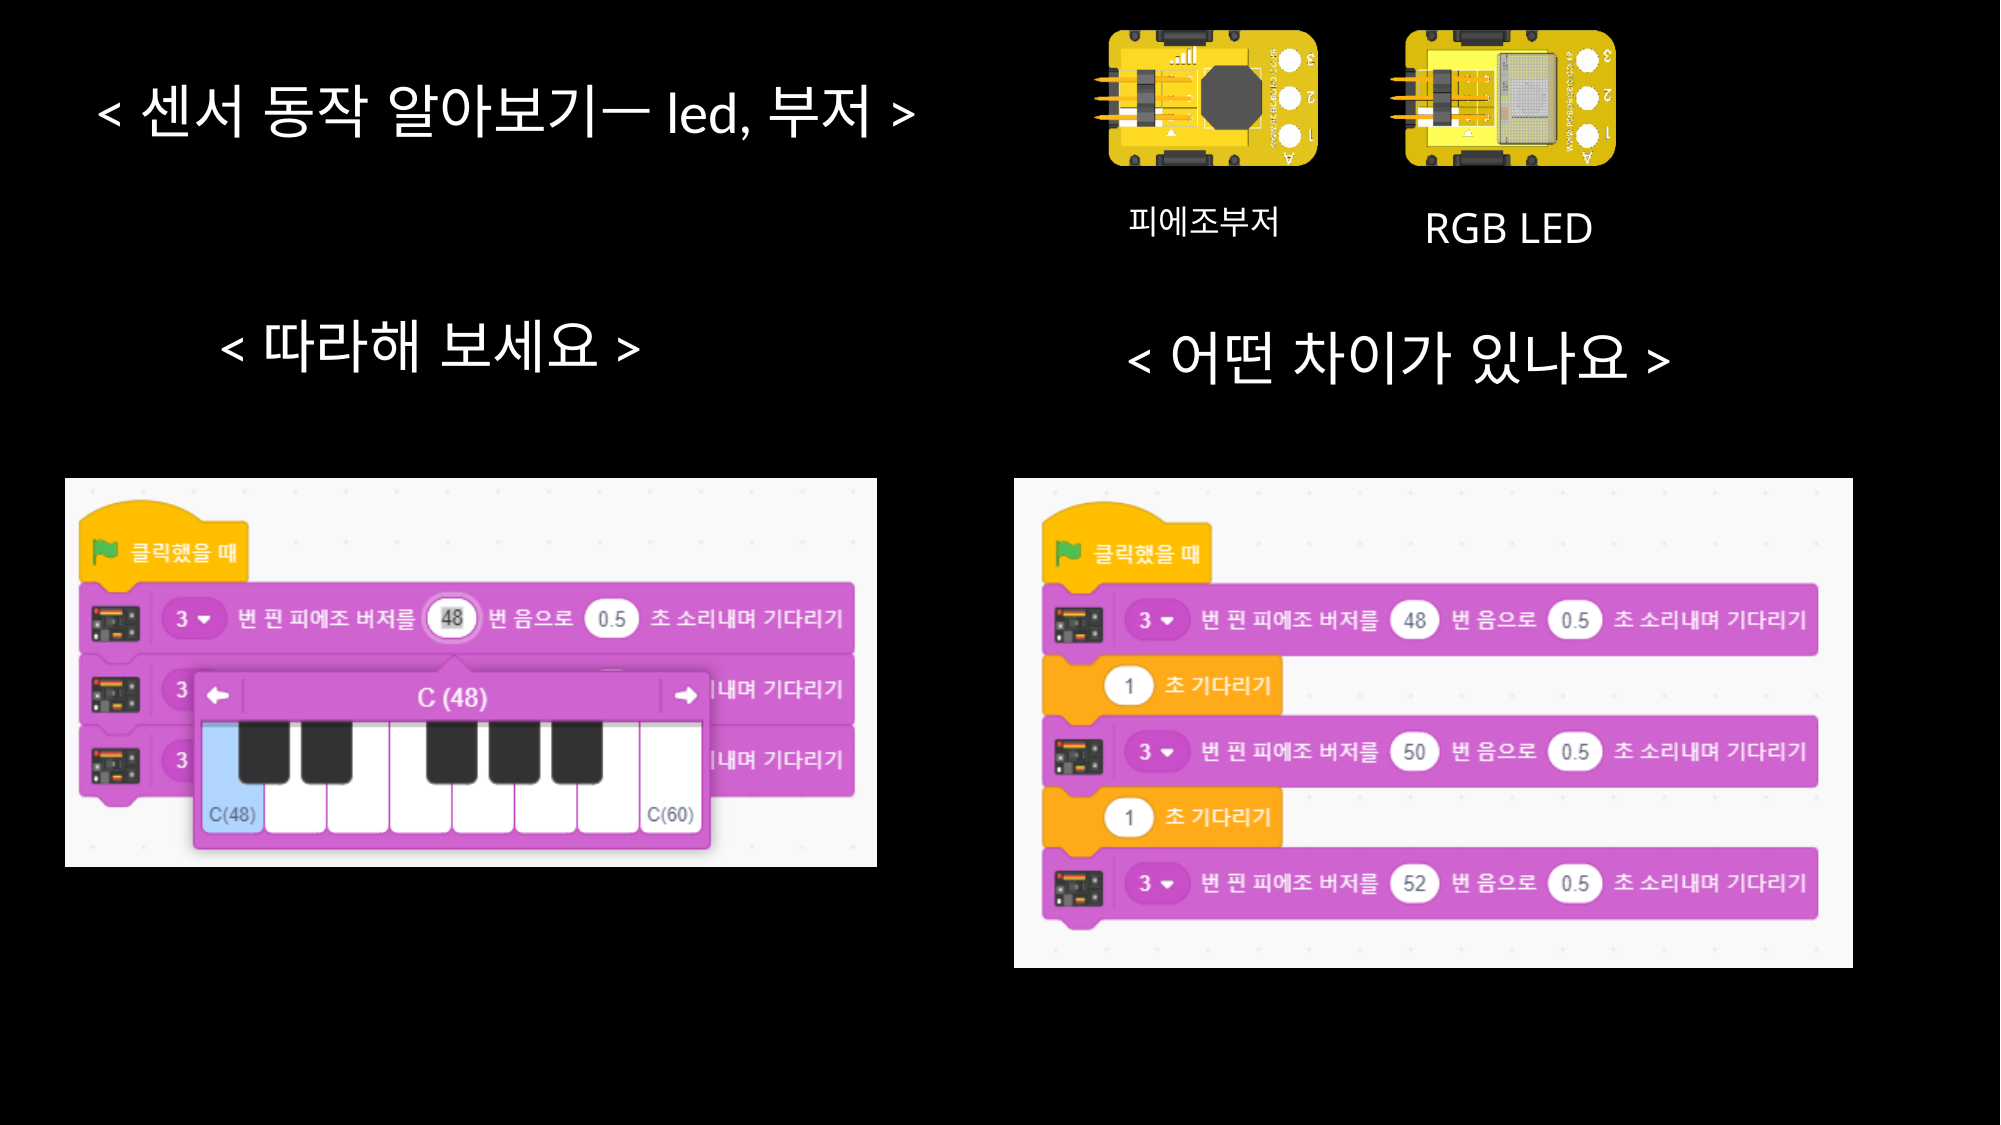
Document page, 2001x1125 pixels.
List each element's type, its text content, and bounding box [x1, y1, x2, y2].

text_box <따라해 보세요> [204, 302, 658, 387]
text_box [1093, 30, 1619, 242]
picture [65, 478, 877, 867]
text_box <어떤 차이가 있나요> [1111, 314, 1688, 399]
text_box <센서 동작 알아보기—led,부저> [81, 68, 933, 154]
picture [1014, 478, 1853, 969]
